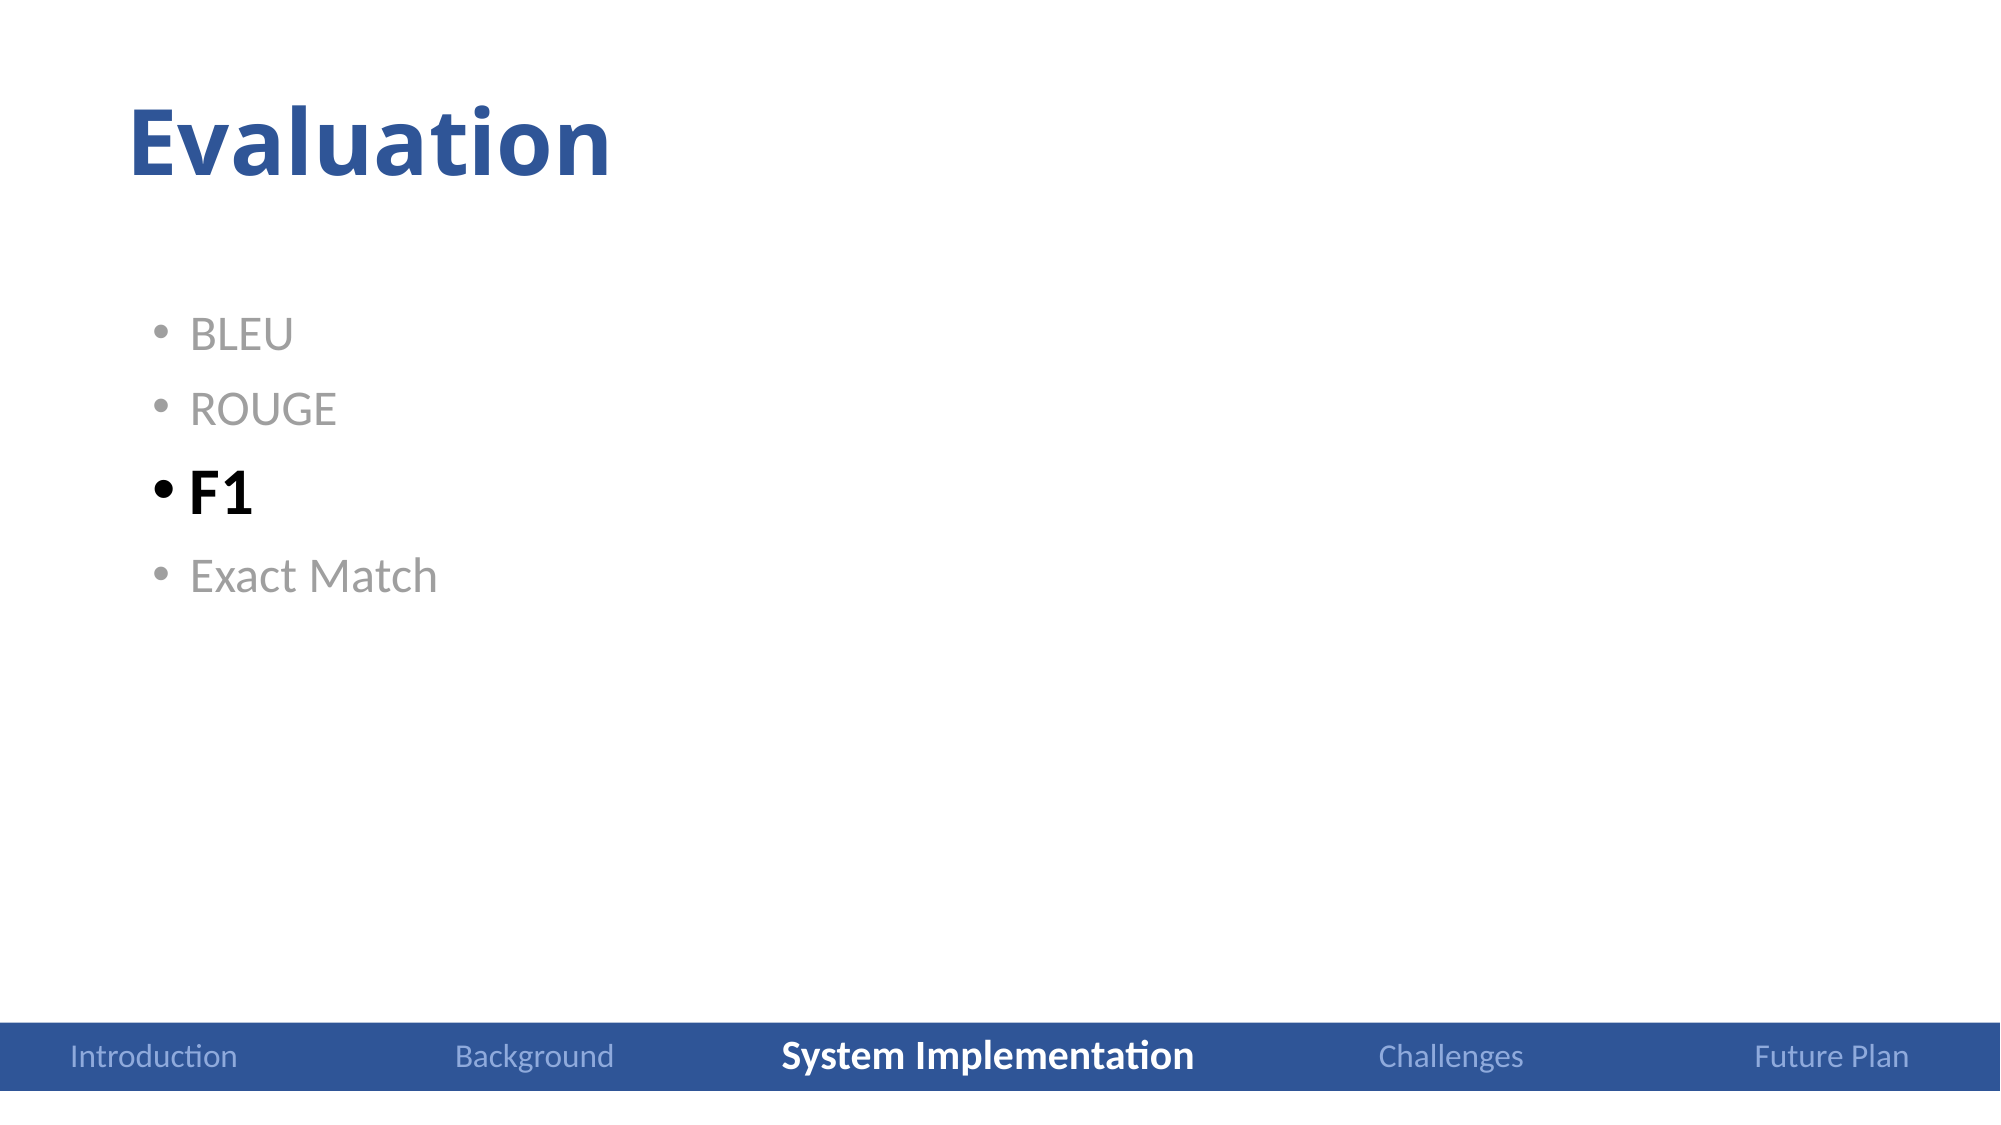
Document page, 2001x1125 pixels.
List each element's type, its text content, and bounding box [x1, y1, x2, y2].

text_box System Implementation [747, 1026, 1239, 1095]
text_box Future Plan [1664, 1030, 2000, 1100]
text_box Evaluation [111, 37, 1918, 255]
text_box [0, 1022, 2000, 1092]
list Introduction [0, 1031, 322, 1100]
text_box BLEU ROUGE F1 Exact Match [137, 299, 1863, 1014]
text_box Background [367, 1031, 703, 1100]
text_box Challenges [1283, 1030, 1620, 1100]
